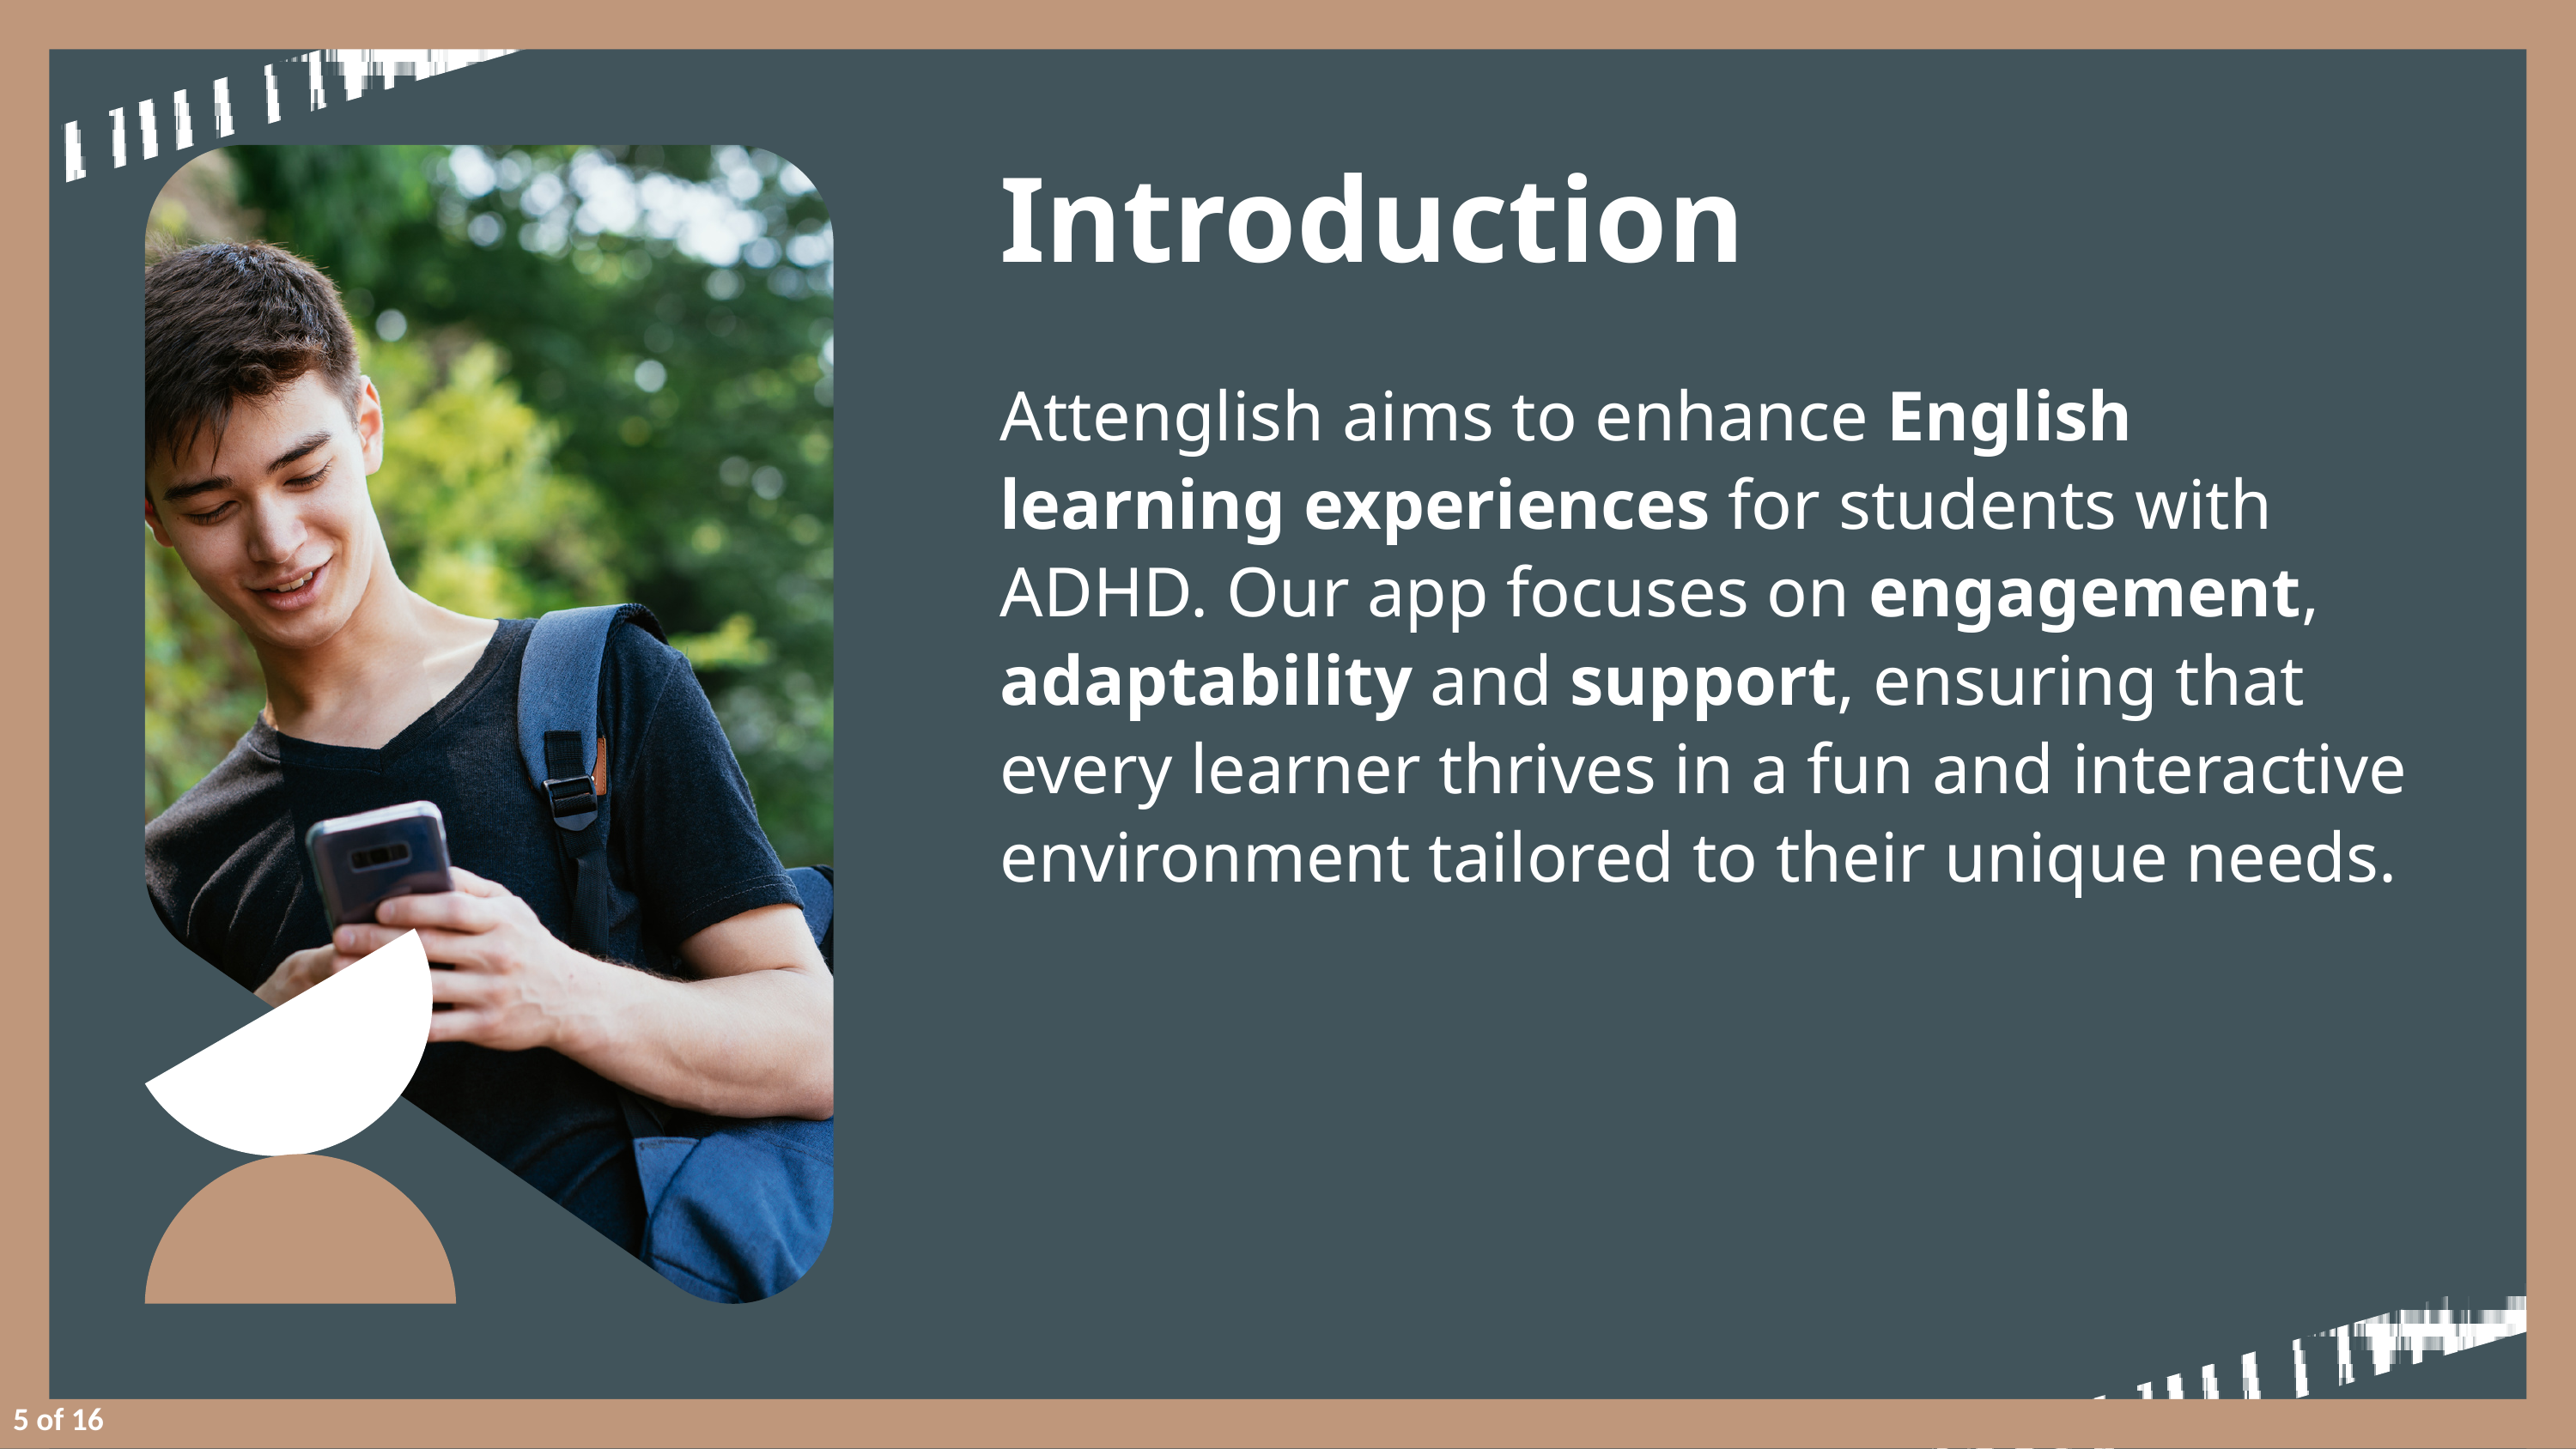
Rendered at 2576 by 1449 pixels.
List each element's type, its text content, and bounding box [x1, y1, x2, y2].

text_box [0, 0, 2576, 50]
text_box [50, 50, 524, 188]
text_box [2093, 1272, 2526, 1398]
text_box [161, 995, 473, 1146]
text_box [0, 50, 50, 1391]
text_box Attenglish aims to enhance English learning experiences for students with ADHD. Our app focuses on engagement, adaptability and support, ensuring that every learner thrives in a fun and interactive environment tailored to their unique needs. [999, 366, 2411, 896]
text_box [0, 1398, 2576, 1449]
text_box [144, 144, 834, 1304]
text_box Introduction [999, 144, 2115, 286]
text_box [2526, 50, 2576, 1398]
slide_number 5 of 16 [0, 1391, 301, 1444]
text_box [144, 1154, 457, 1304]
